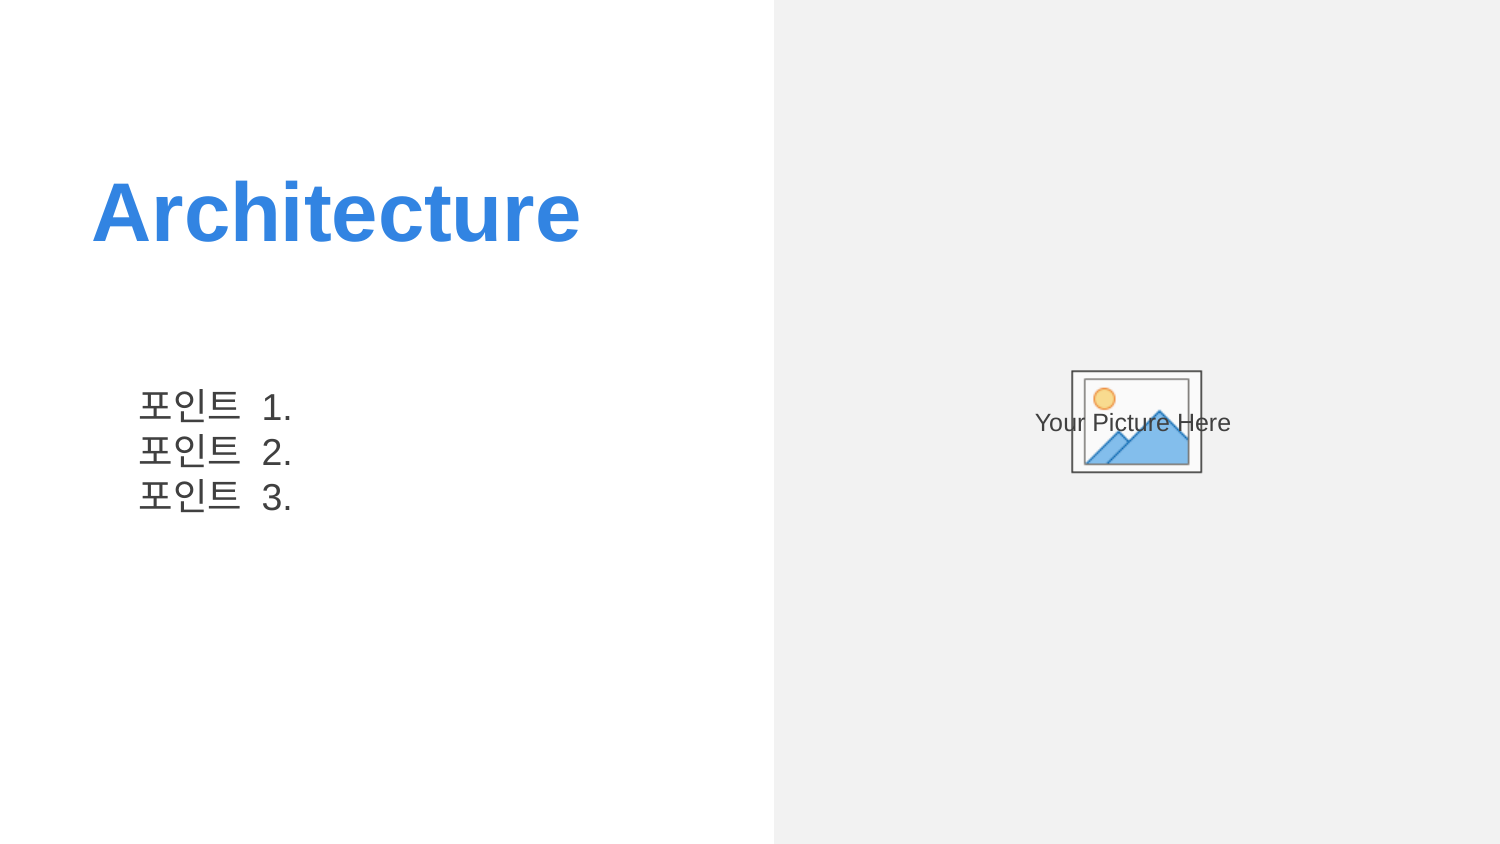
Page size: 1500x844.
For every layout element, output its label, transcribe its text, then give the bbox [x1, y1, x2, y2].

text_box Architecture [64, 79, 632, 337]
text_box 포인트 1. 포인트 2. 포인트 3. [123, 375, 632, 526]
picture [773, 0, 1500, 844]
